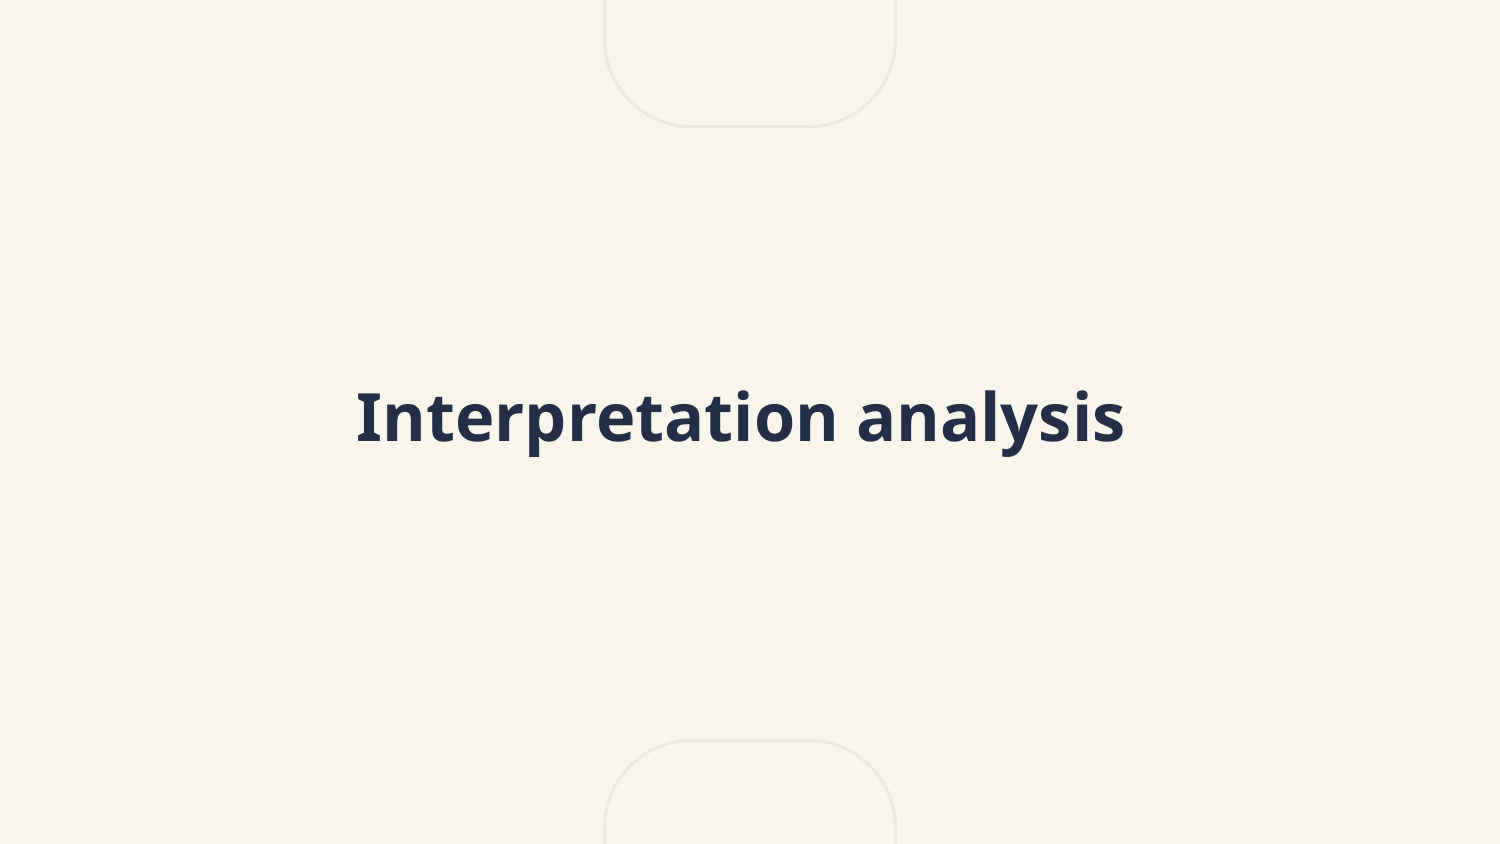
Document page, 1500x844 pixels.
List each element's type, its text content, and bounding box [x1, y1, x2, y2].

title Interpretation analysis [146, 214, 1354, 630]
